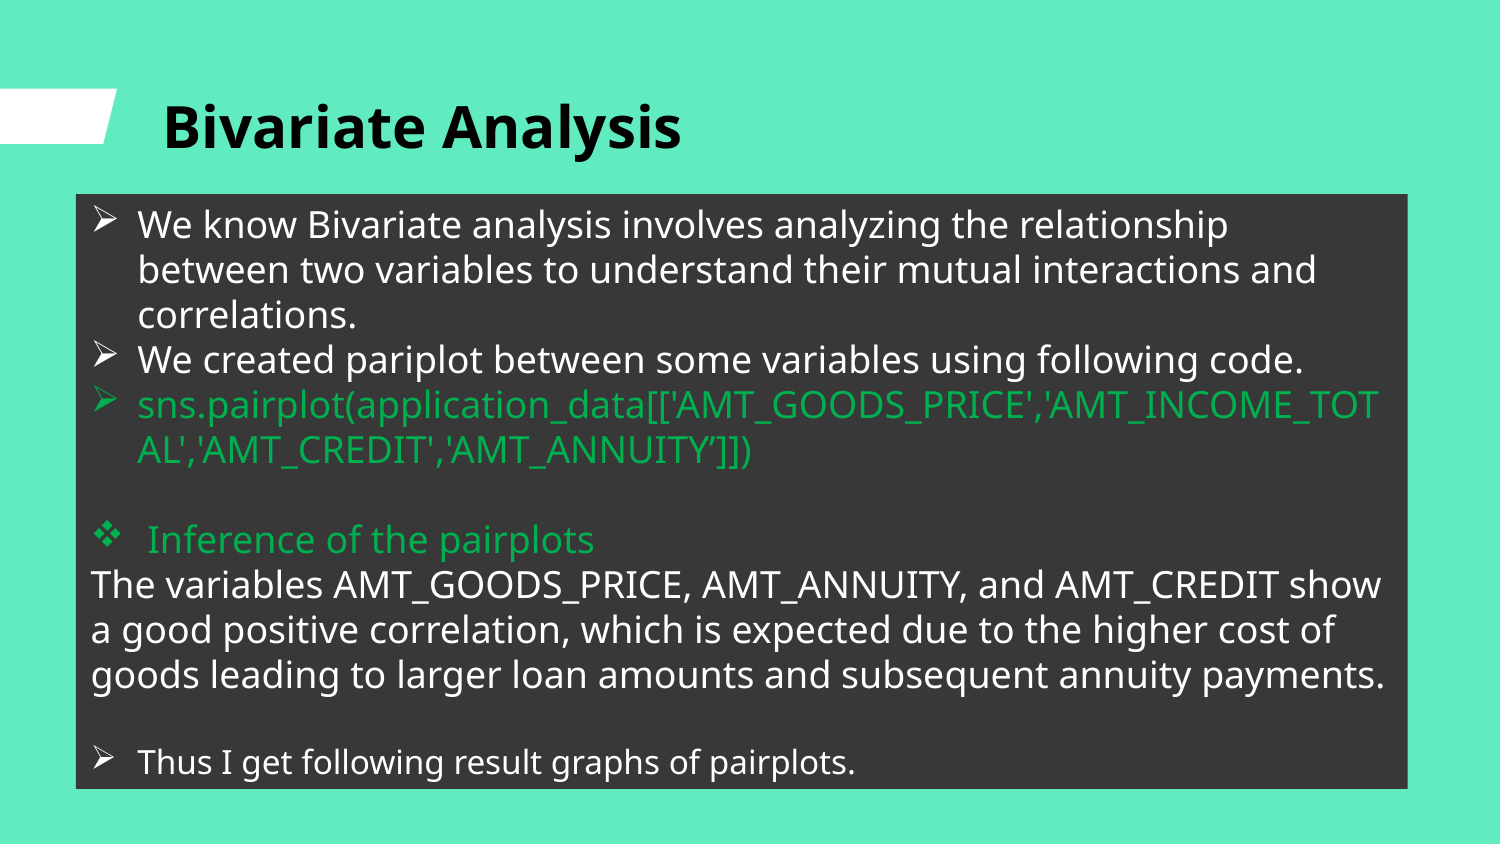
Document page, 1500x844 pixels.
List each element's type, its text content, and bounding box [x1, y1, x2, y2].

text_box We know Bivariate analysis involves analyzing the relationship between two variables to understand their mutual interactions and correlations. We created pariplot between some variables using following code. sns.pairplot(application_data[['AMT_GOODS_PRICE','AMT_INCOME_TOTAL','AMT_CREDIT','AMT_ANNUITY’]]) Inference of the pairplots The variables AMT_GOODS_PRICE, AMT_ANNUITY, and AMT_CREDIT show a good positive correlation, which is expected due to the higher cost of goods leading to larger loan amounts and subsequent annuity payments. Thus I get following result graphs of pairplots. [75, 194, 1408, 789]
title Bivariate Analysis [132, 75, 1399, 170]
